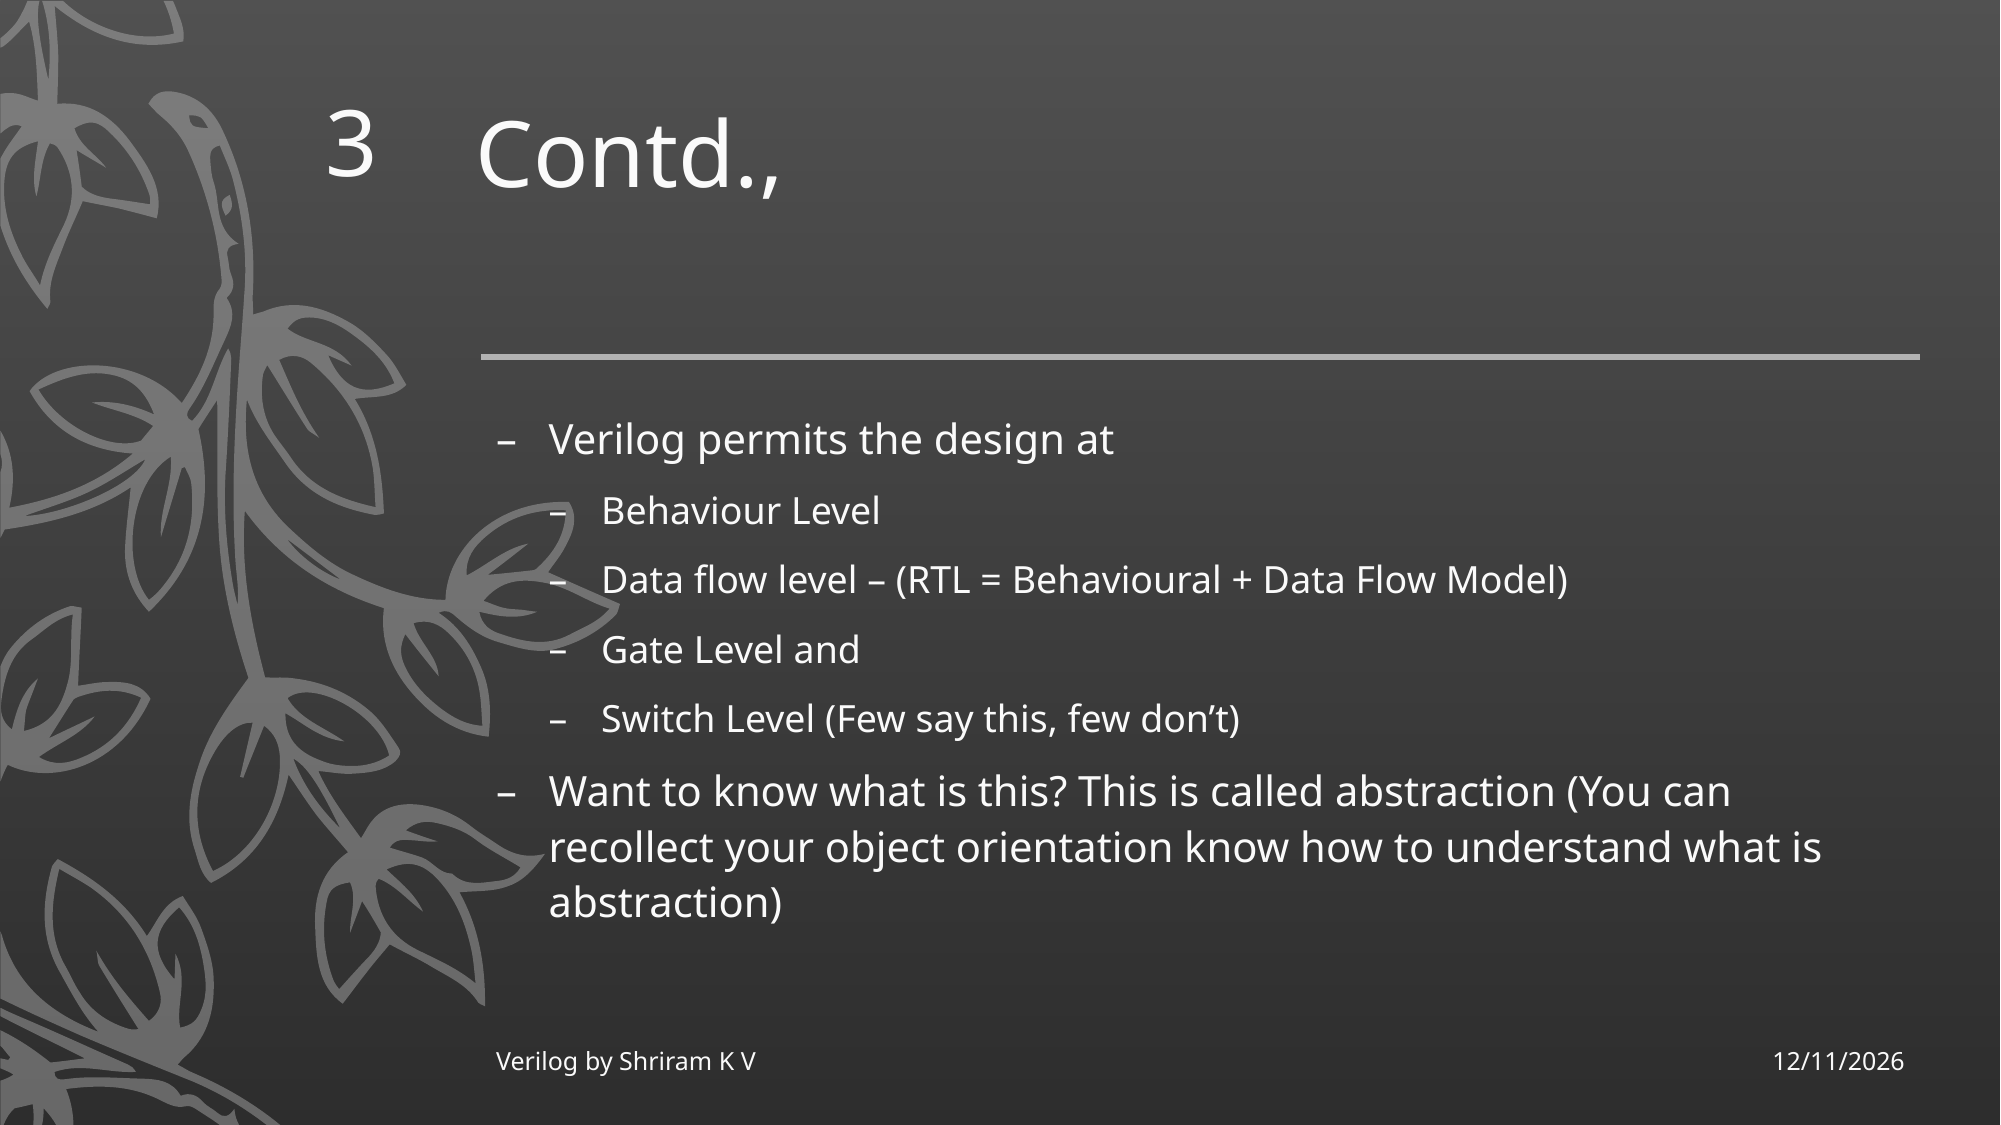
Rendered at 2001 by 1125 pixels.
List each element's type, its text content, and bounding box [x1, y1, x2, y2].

title Contd., [460, 93, 1920, 350]
slide_number 3 [84, 118, 394, 218]
footer Verilog by Shriram K V [481, 1032, 1411, 1093]
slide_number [1470, 1032, 1920, 1093]
list Verilog permits the design at Behaviour Level Data flow level – (RTL = Behavioural + Data Flow Model) Gate Level and Switch Level (Few say this, few don’t) Want to know what is this? This is called abstraction (You can recollect your object orientation know how to understand what is abstraction) [481, 399, 1920, 999]
